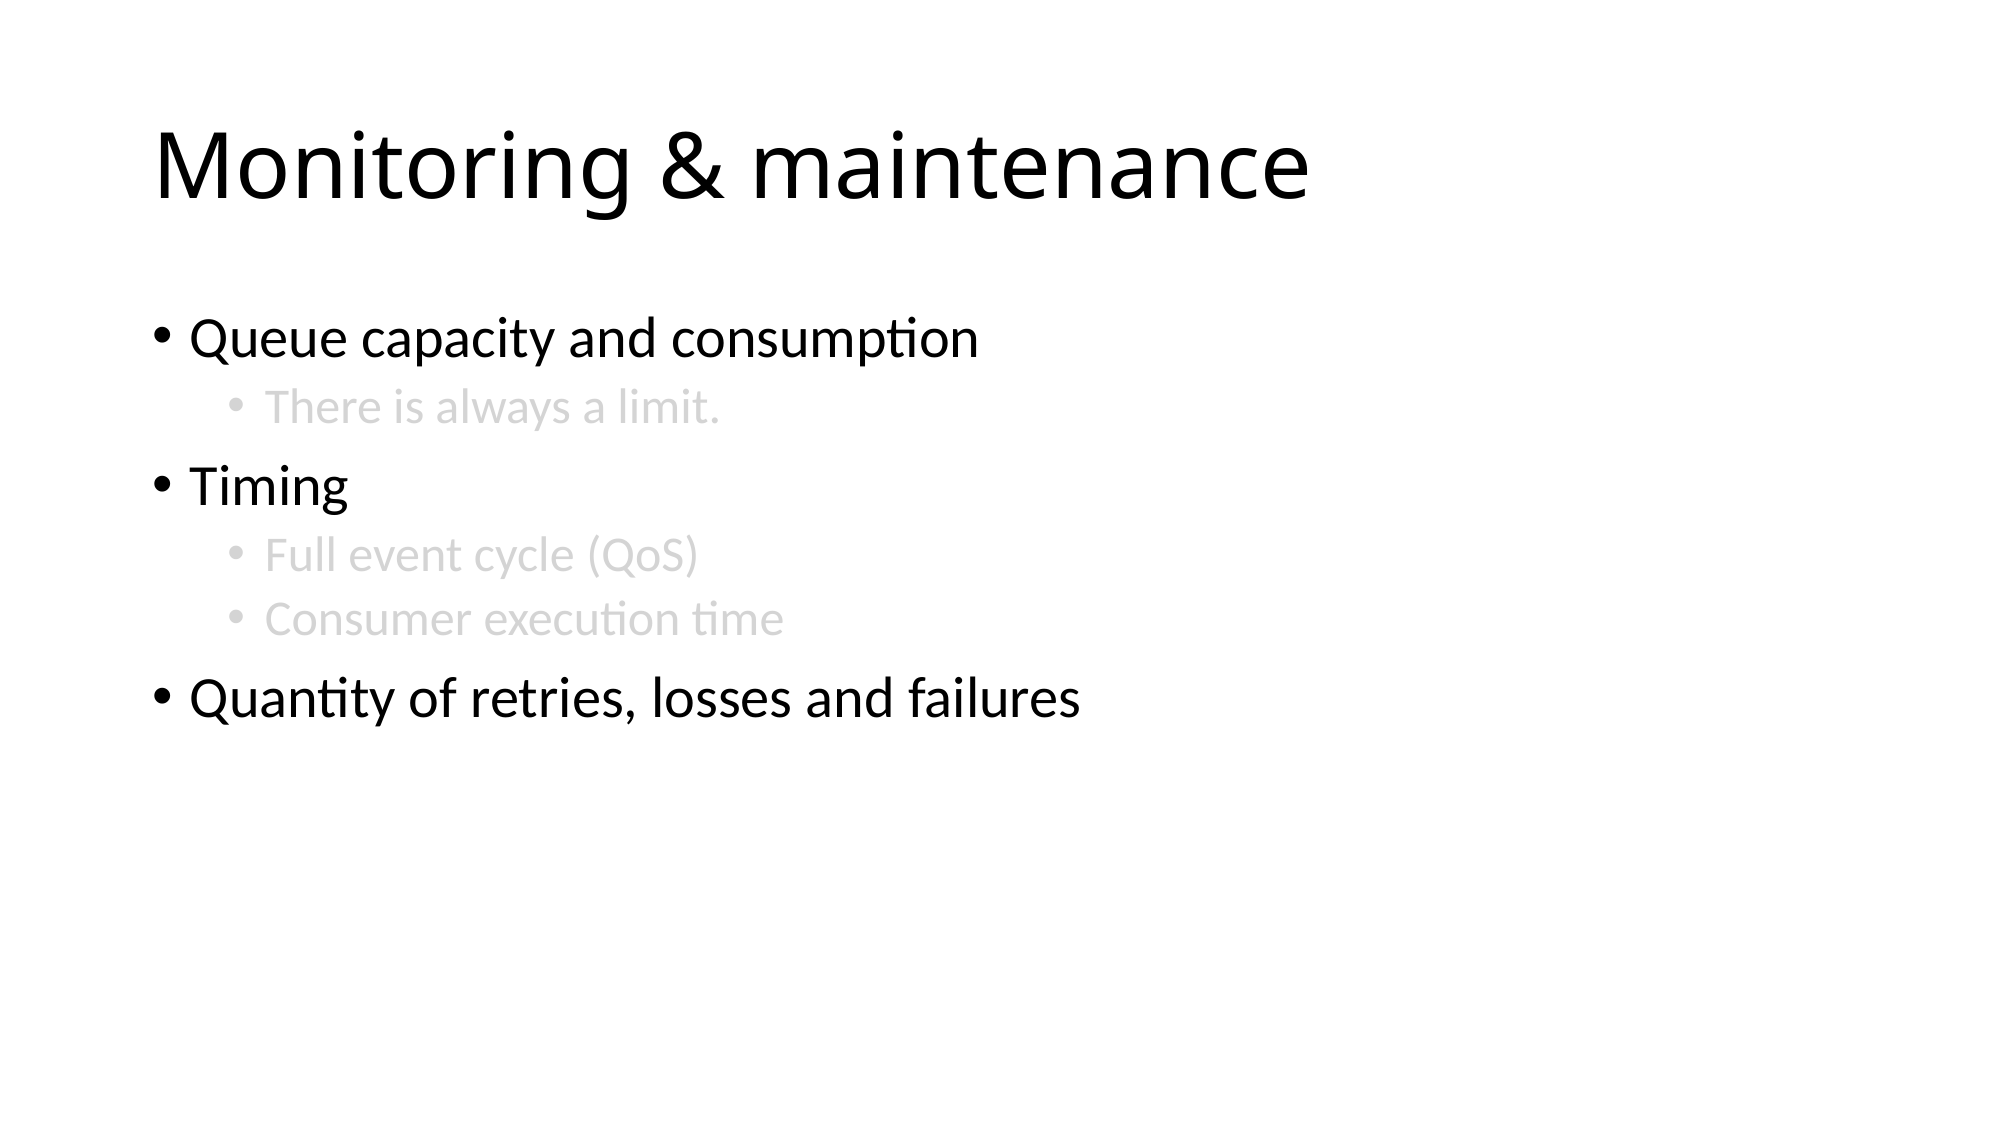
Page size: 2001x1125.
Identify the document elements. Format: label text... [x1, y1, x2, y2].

list Queue capacity and consumption There is always a limit. Timing Full event cycle (QoS) Consumer execution time Quantity of retries, losses and failures [137, 299, 1863, 1014]
title Monitoring & maintenance [137, 59, 1863, 278]
